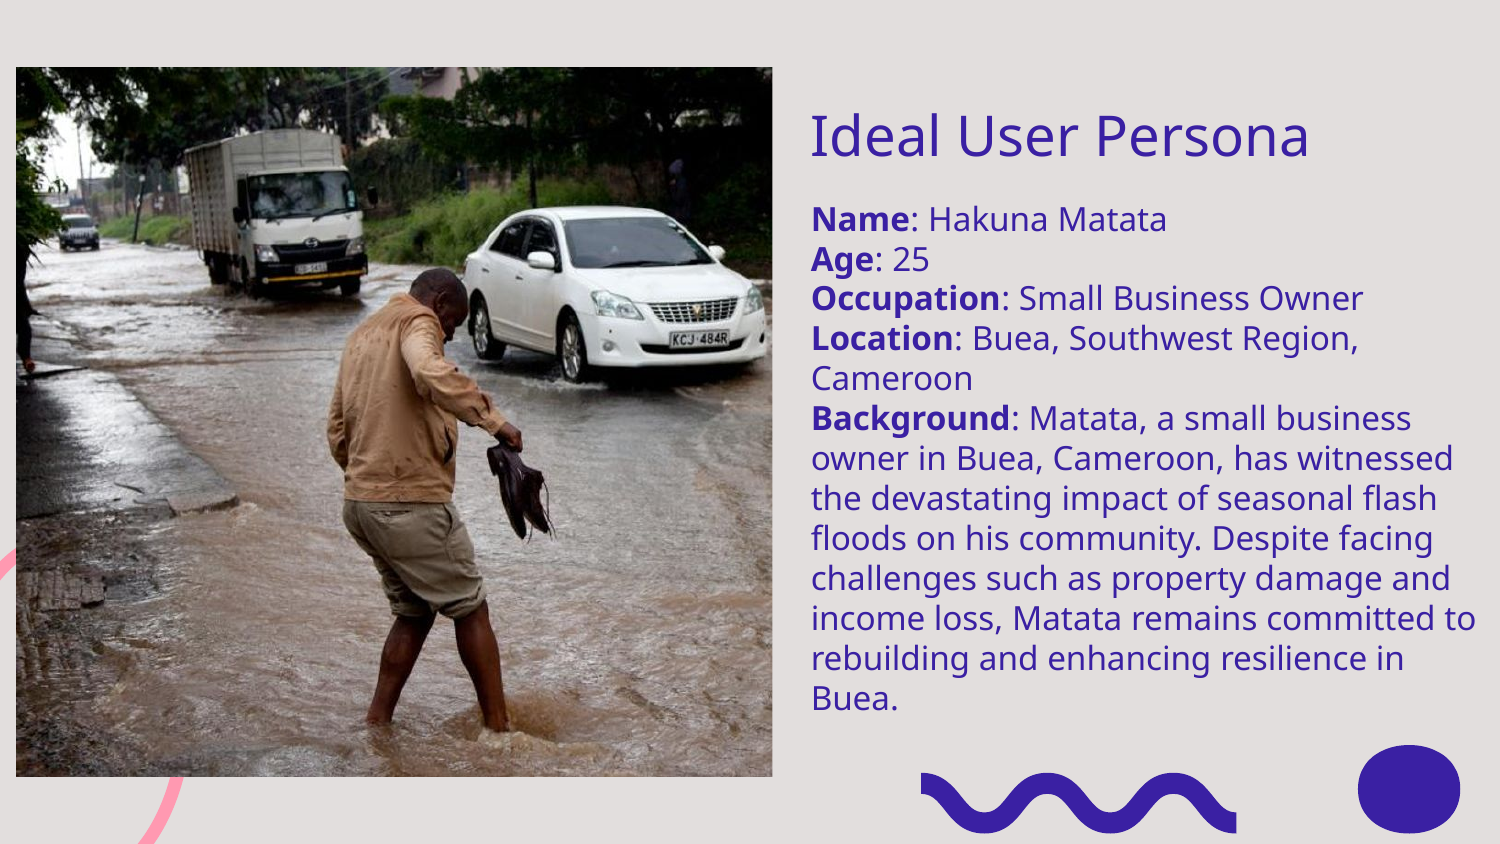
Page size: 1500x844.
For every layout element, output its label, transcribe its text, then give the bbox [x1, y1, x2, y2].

title Ideal User Persona [795, 85, 1500, 199]
text_box [1357, 745, 1461, 834]
subtitle Name: Hakuna Matata Age: 25 Occupation: Small Business Owner Location: Buea, Southwest Region, Cameroon Background: Matata, a small business owner in Buea, Cameroon, has witnessed the devastating impact of seasonal flash floods on his community. Despite facing challenges such as property damage and income loss, Matata remains committed to rebuilding and enhancing resilience in Buea. [795, 199, 1500, 746]
text_box [921, 772, 1237, 834]
picture [15, 67, 773, 777]
